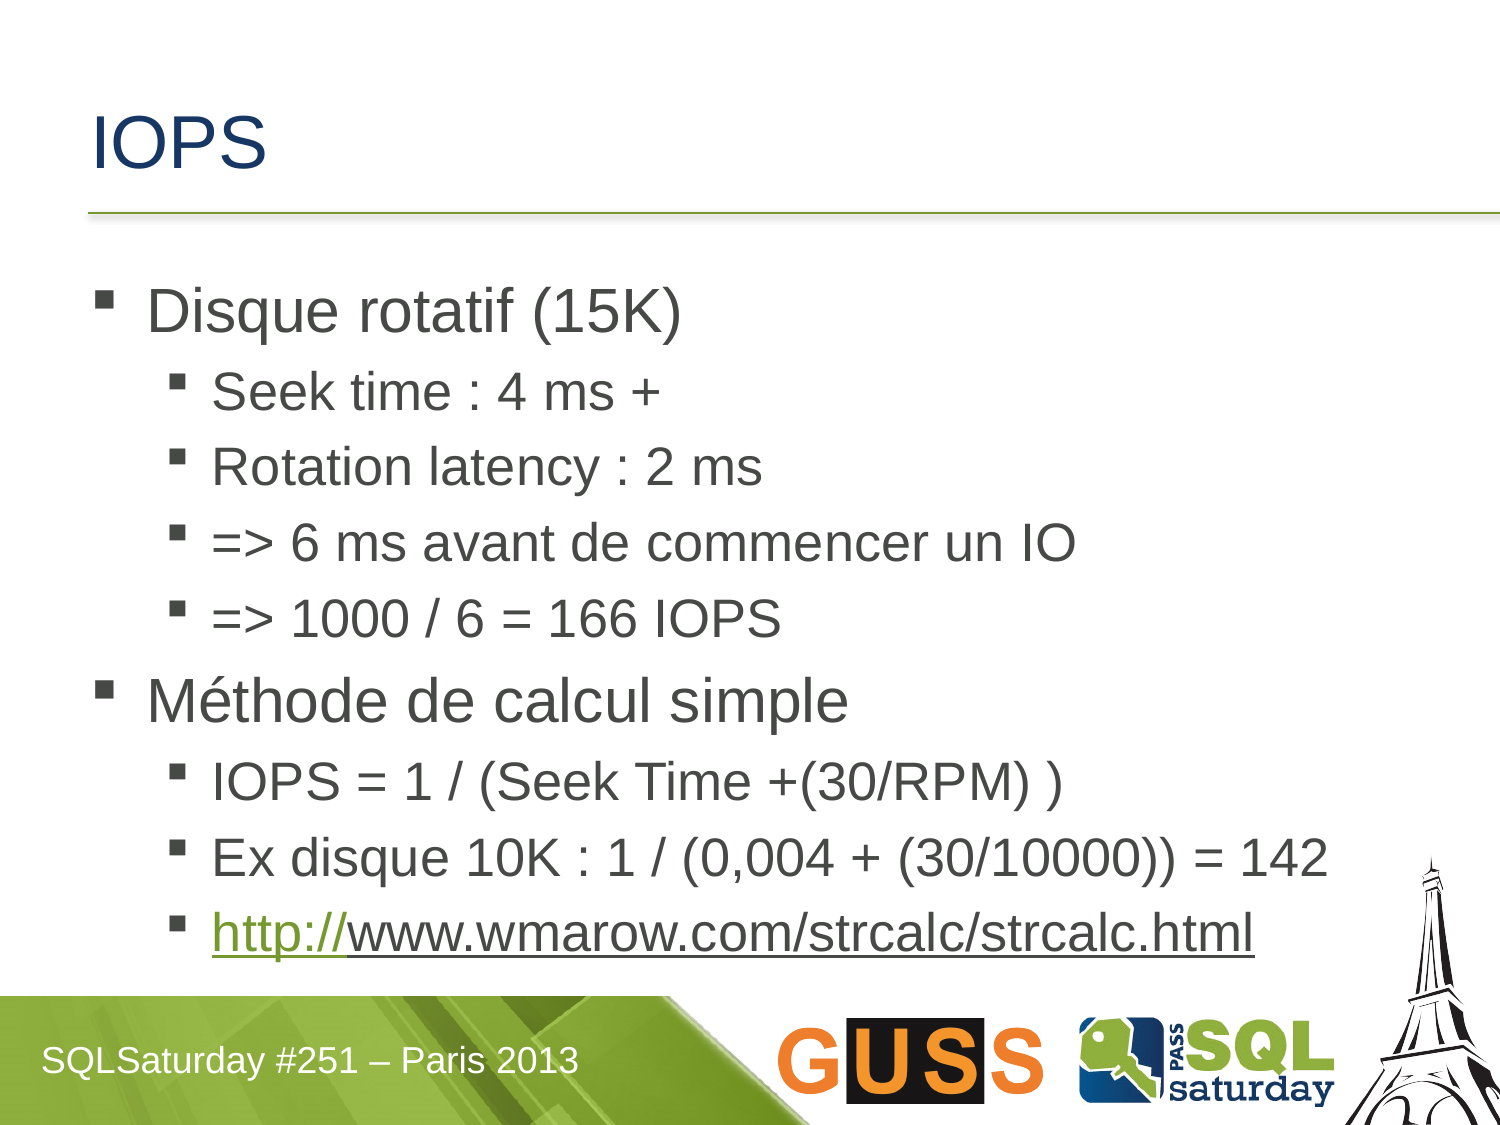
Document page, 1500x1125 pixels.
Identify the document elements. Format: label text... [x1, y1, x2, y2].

list Disque rotatif (15K) Seek time : 4 ms + Rotation latency : 2 ms => 6 ms avant de commencer un IO => 1000 / 6 = 166 IOPS Méthode de calcul simple IOPS = 1 / (Seek Time +(30/RPM) ) Ex disque 10K : 1 / (0,004 + (30/10000)) = 142 http://www.wmarow.com/strcalc/strcalc.html [75, 262, 1425, 1005]
picture [0, 854, 1500, 1125]
title IOPS [75, 45, 1425, 233]
